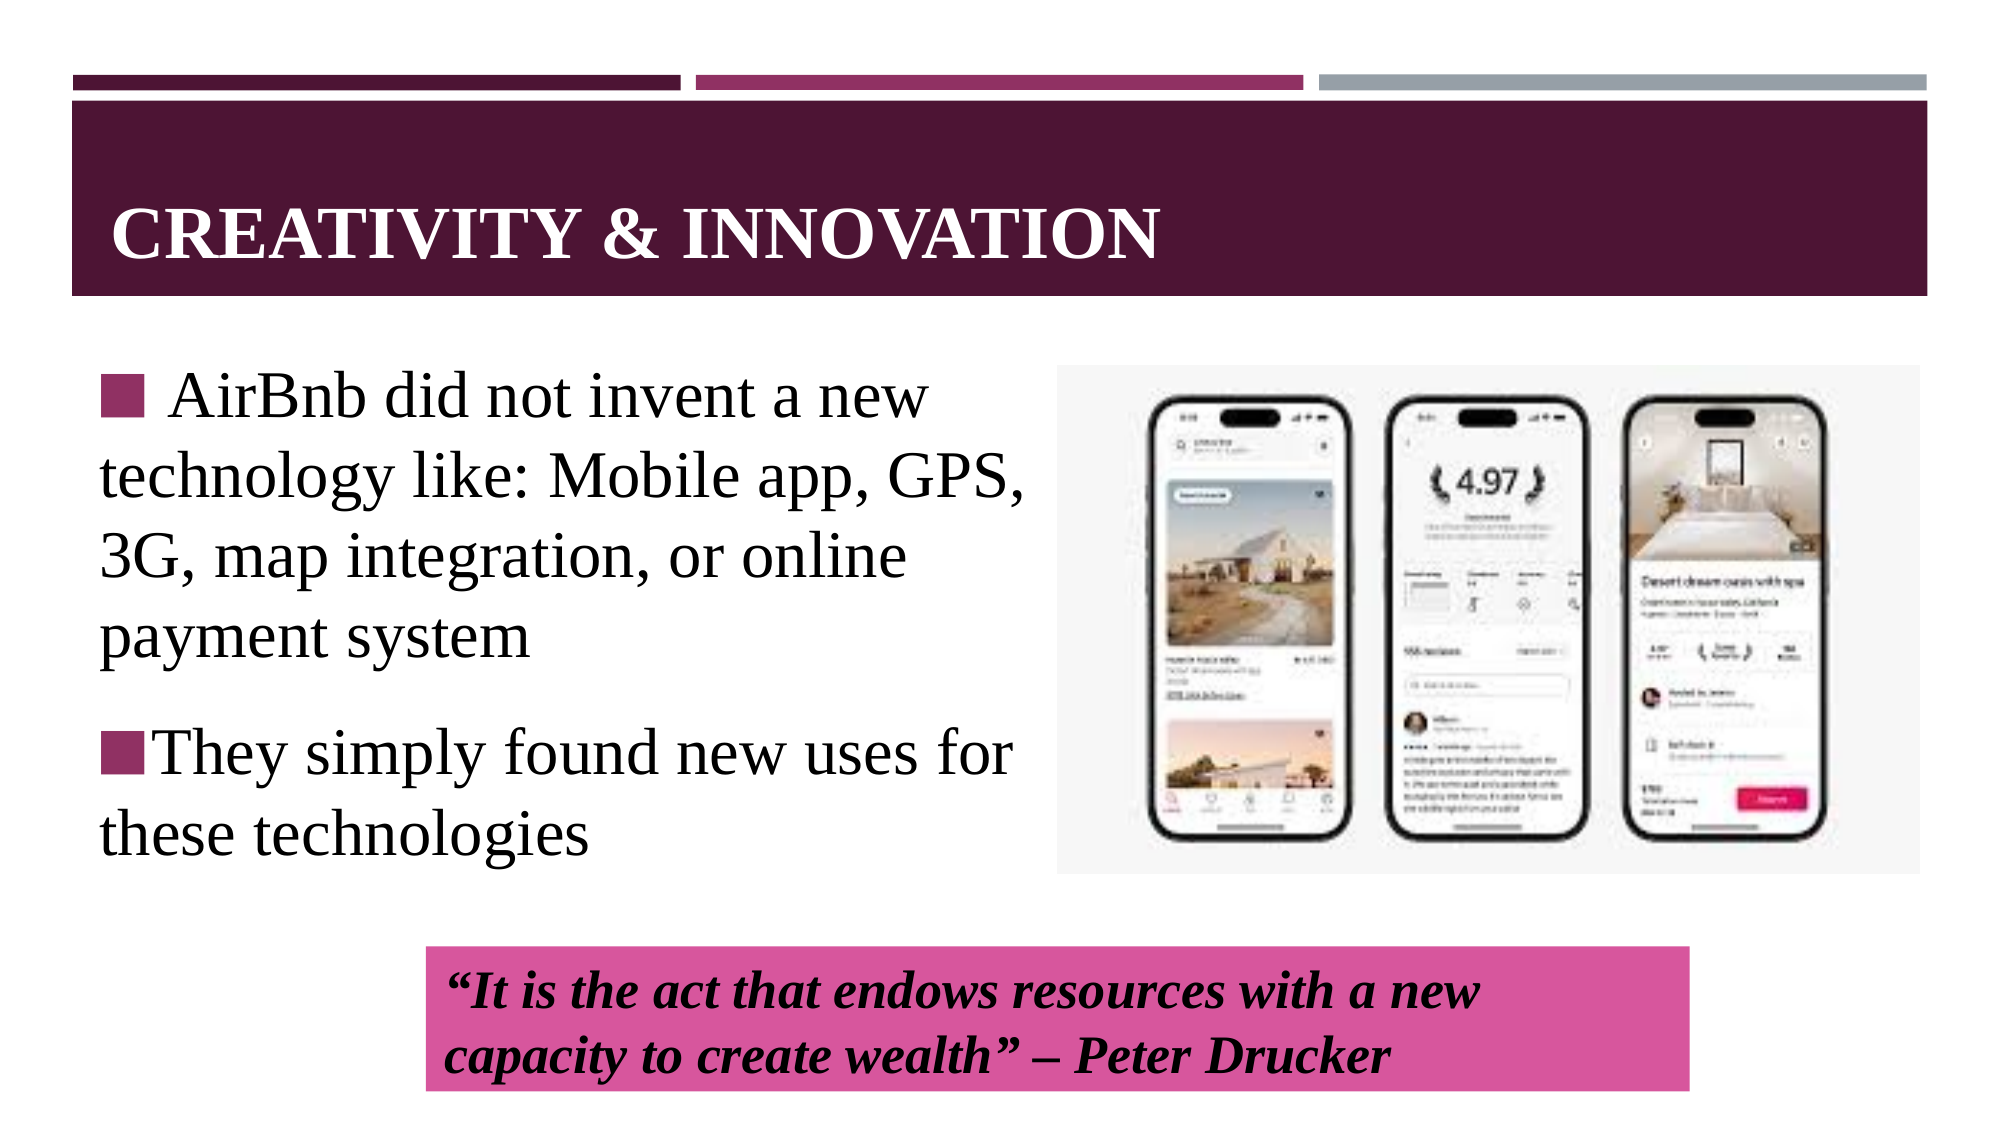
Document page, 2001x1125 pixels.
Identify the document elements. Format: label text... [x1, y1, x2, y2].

picture [1057, 364, 1920, 874]
text_box “It is the act that endows resources with a new capacity to create wealth” – Peter Drucker [425, 946, 1690, 1092]
title CREATIVITY & INNOVATION [95, 115, 1905, 282]
text_box AirBnb did not invent a new technology like: Mobile app, GPS, 3G, map integration, or online payment system They simply found new uses for these technologies [80, 336, 1102, 981]
